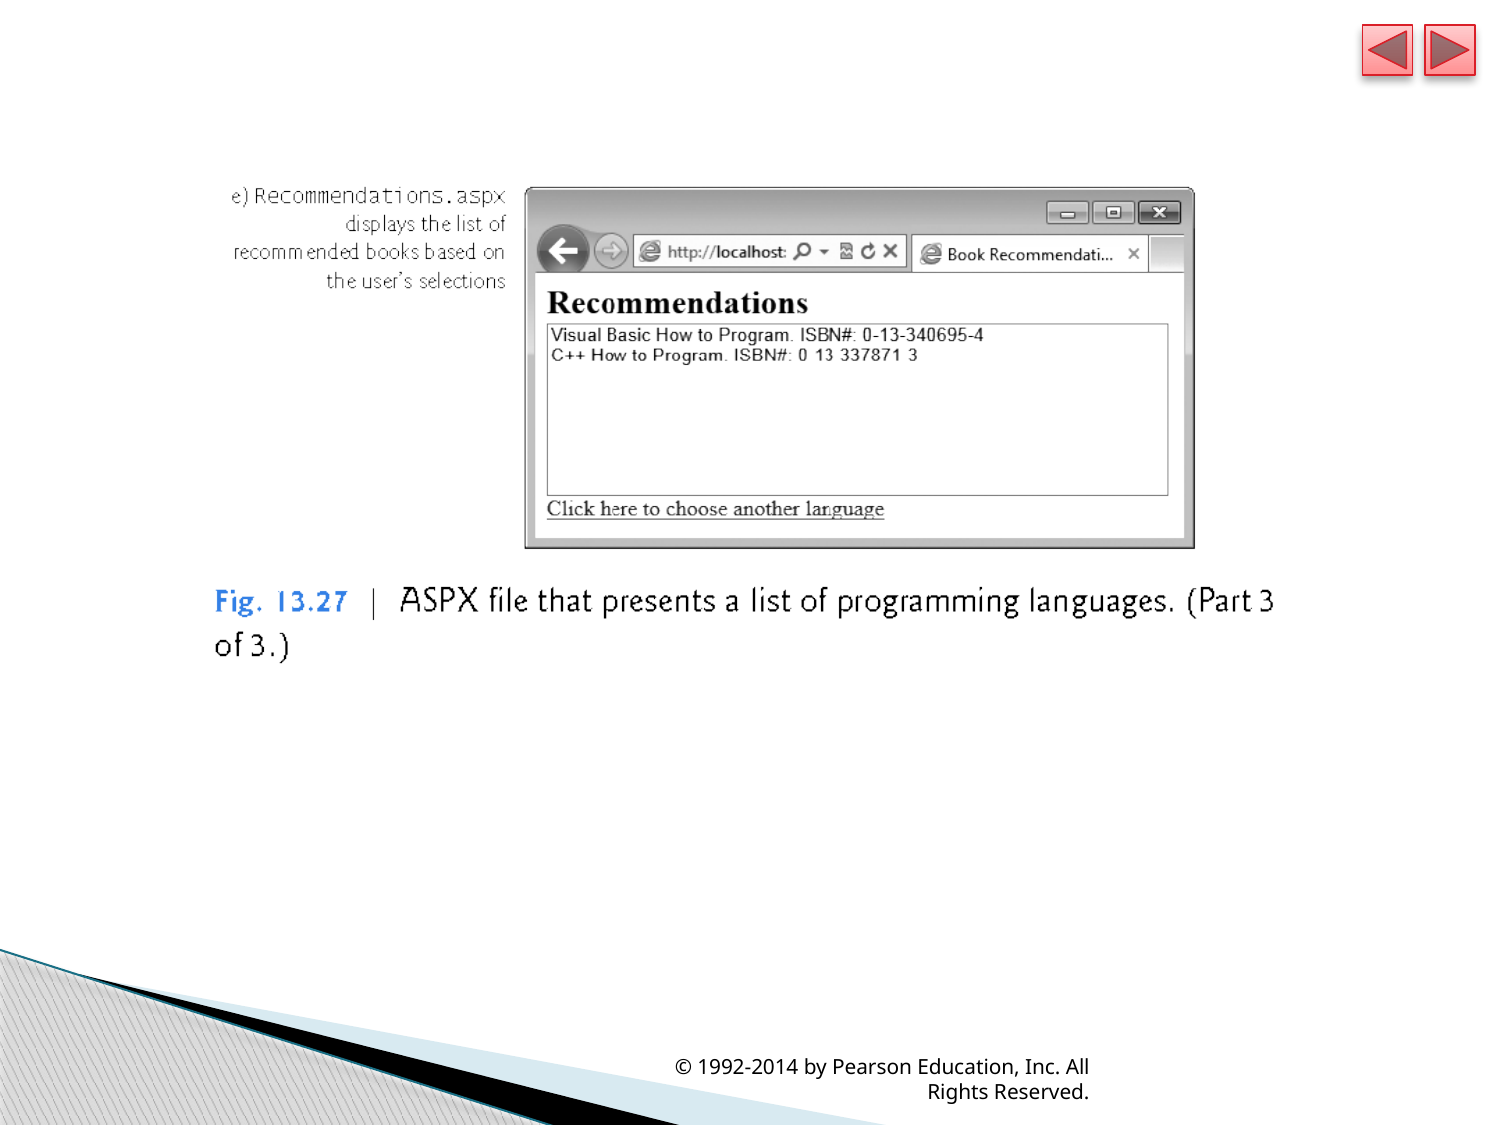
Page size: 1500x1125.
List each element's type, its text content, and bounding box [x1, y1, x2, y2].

footer © 1992-2014 by Pearson Education, Inc. All Rights Reserved. [650, 1051, 1105, 1112]
picture [0, 106, 1500, 1019]
